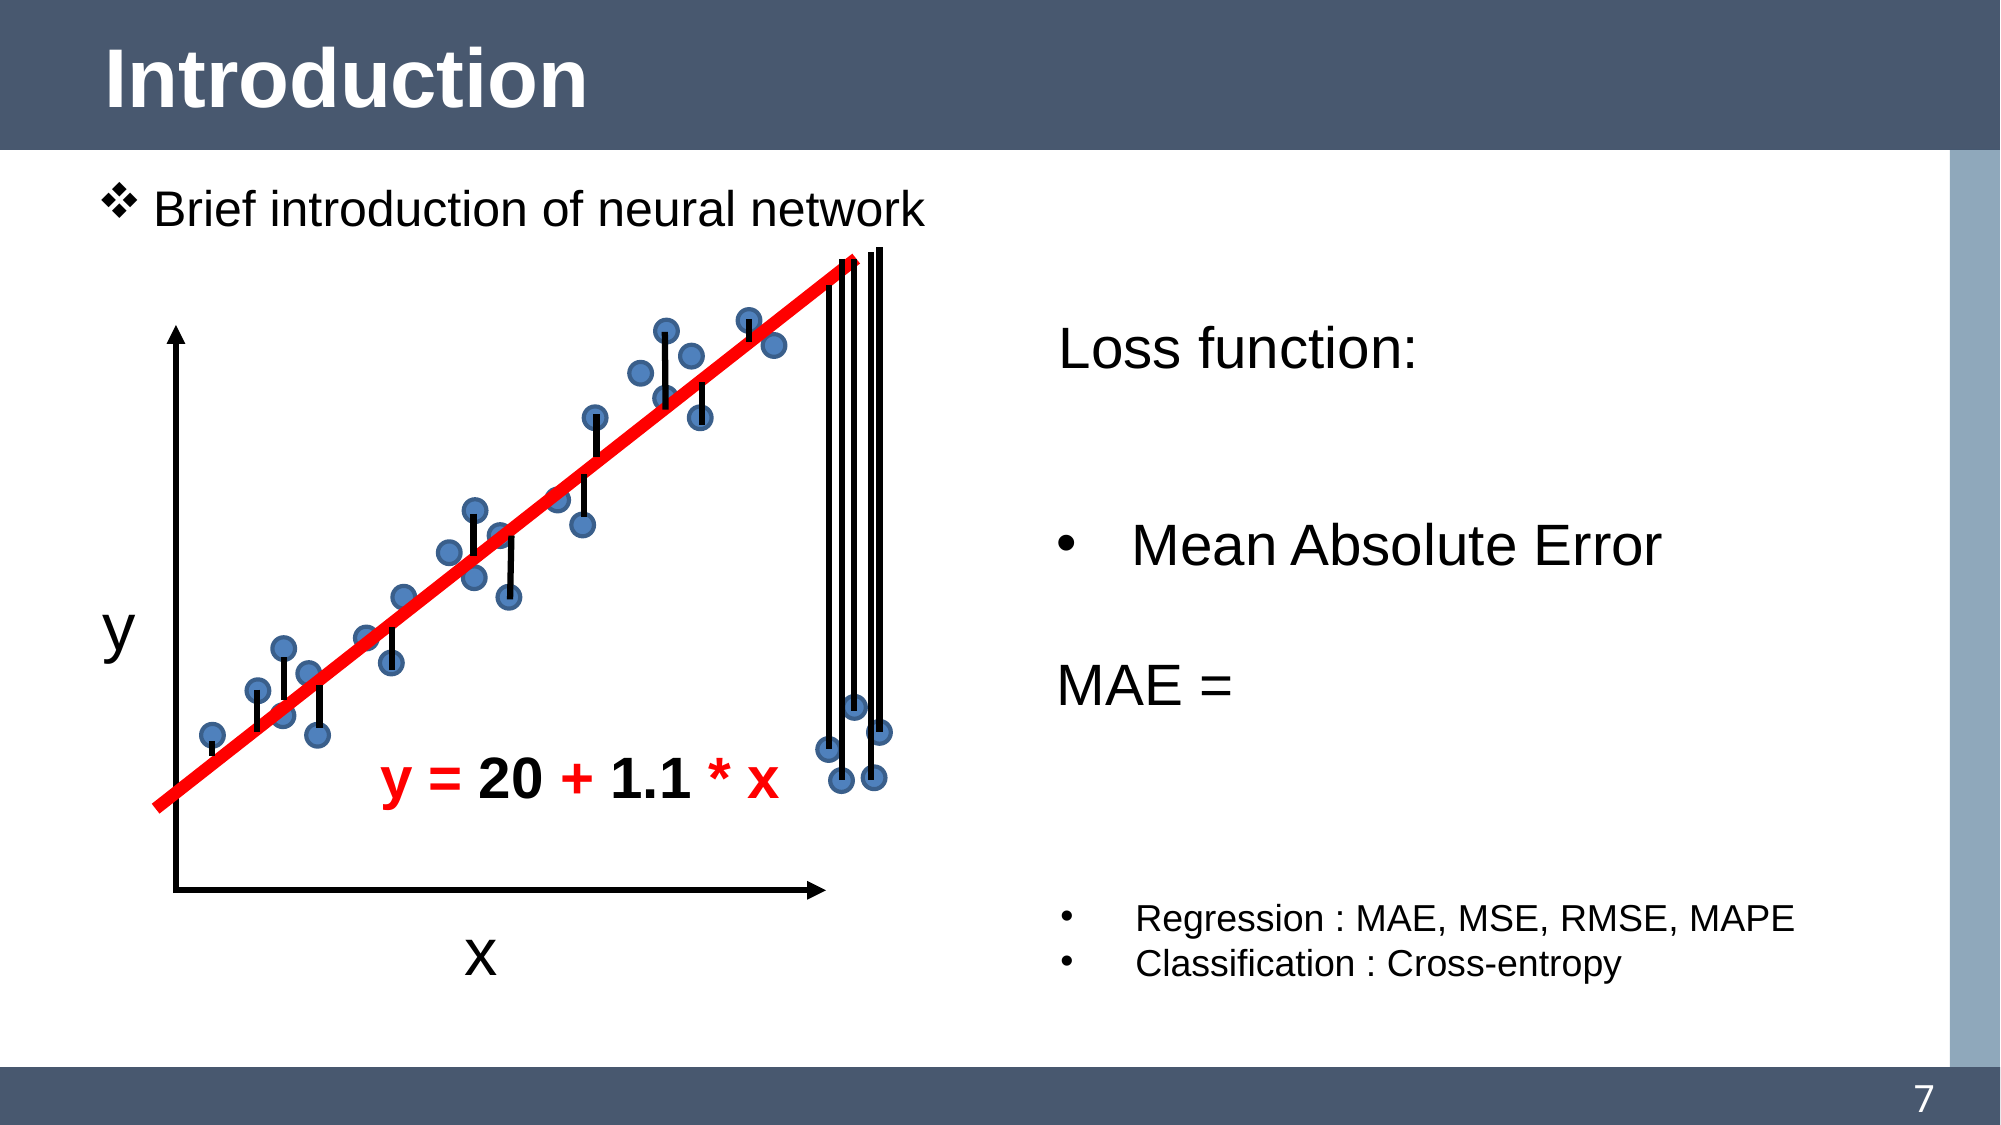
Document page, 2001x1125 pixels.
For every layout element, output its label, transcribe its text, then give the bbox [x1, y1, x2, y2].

text_box Brief introduction of neural network [82, 169, 1834, 253]
text_box Loss function: [1043, 302, 1435, 433]
text_box [861, 764, 888, 792]
text_box y [88, 575, 150, 671]
title Introduction [104, 25, 1638, 137]
text_box [876, 719, 893, 746]
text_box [155, 258, 857, 809]
text_box Regression : MAE, MSE, RMSE, MAPE Classification : Cross-entropy [1045, 886, 1811, 991]
text_box [861, 695, 866, 720]
slide_number 7 [1833, 1067, 2001, 1110]
text_box x [449, 901, 513, 997]
